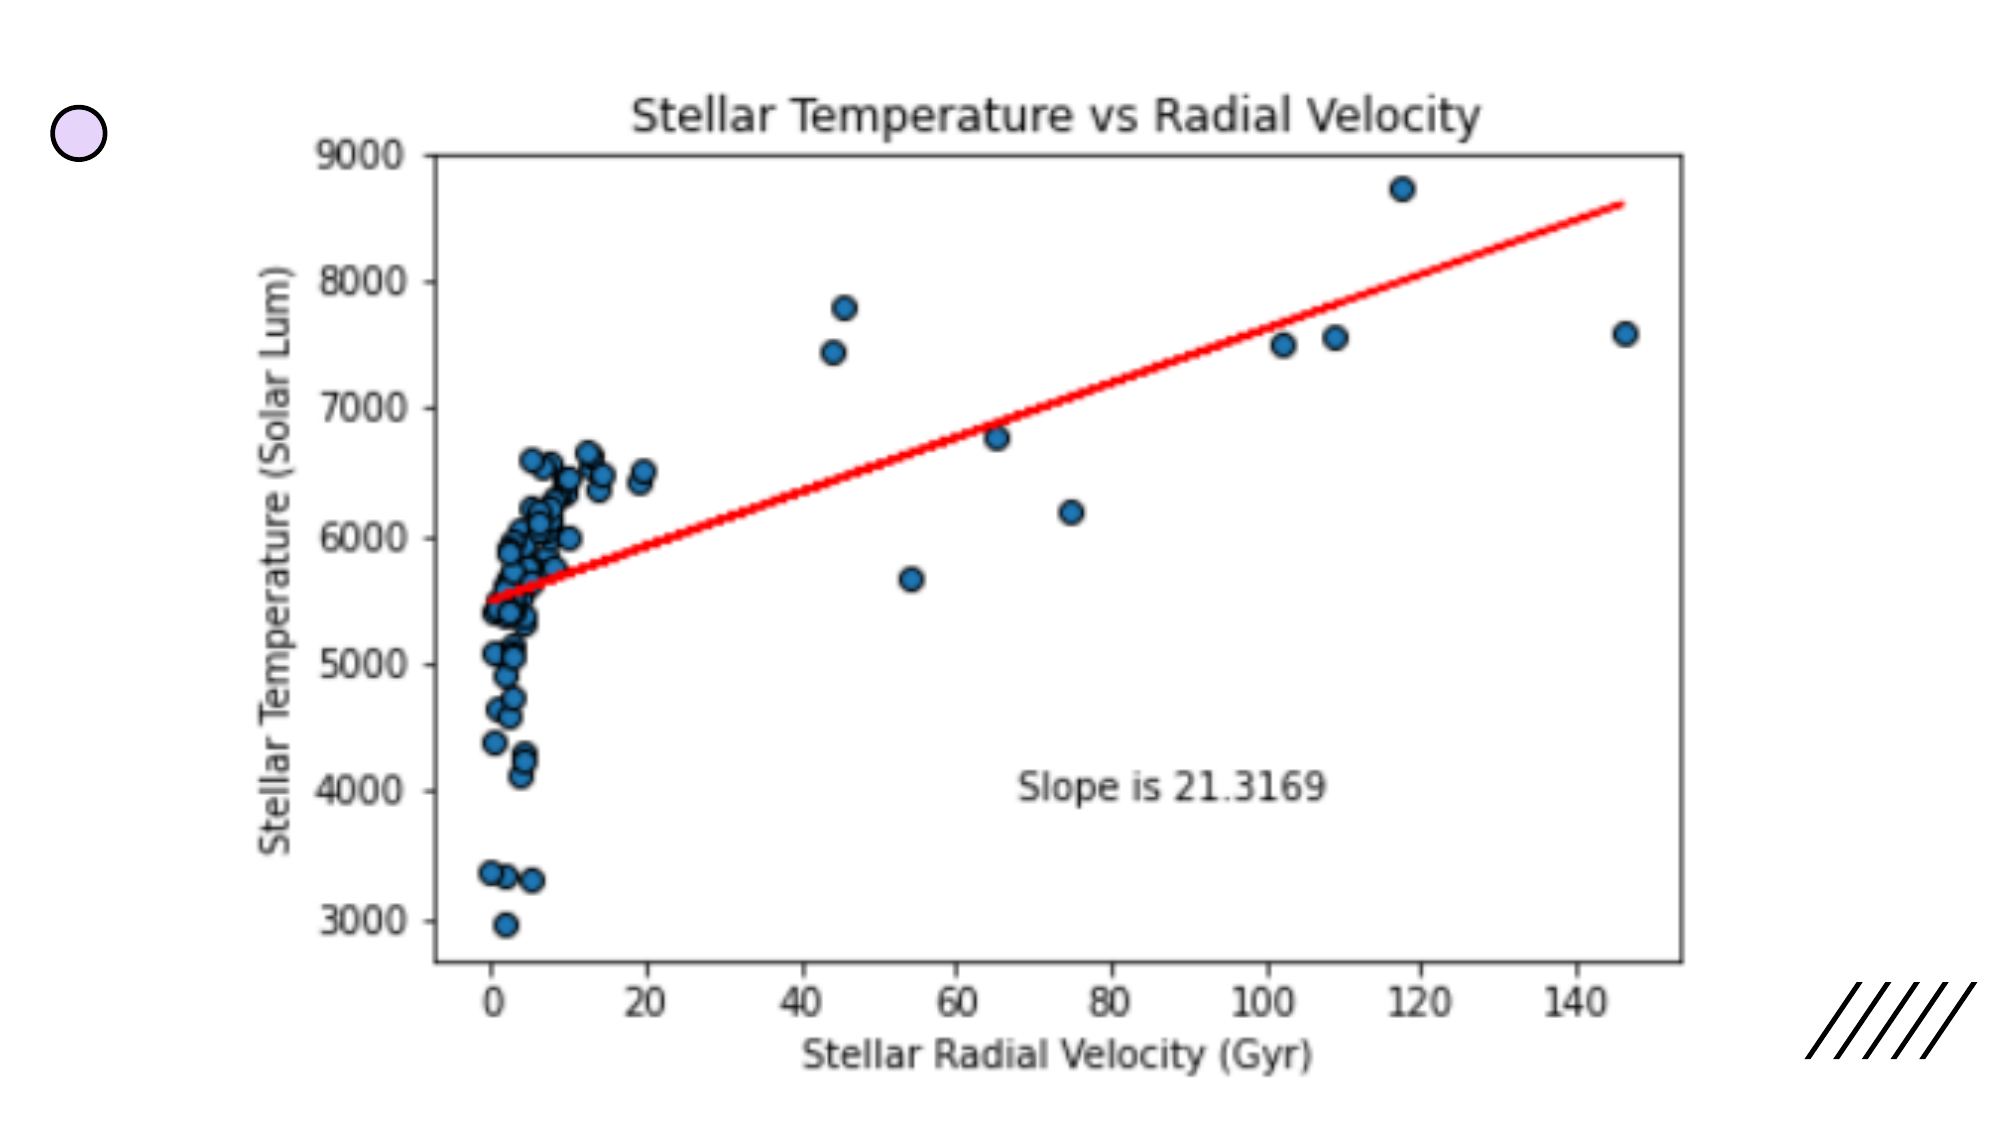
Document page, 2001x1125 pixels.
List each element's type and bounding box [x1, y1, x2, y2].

list [216, 1, 1784, 1125]
